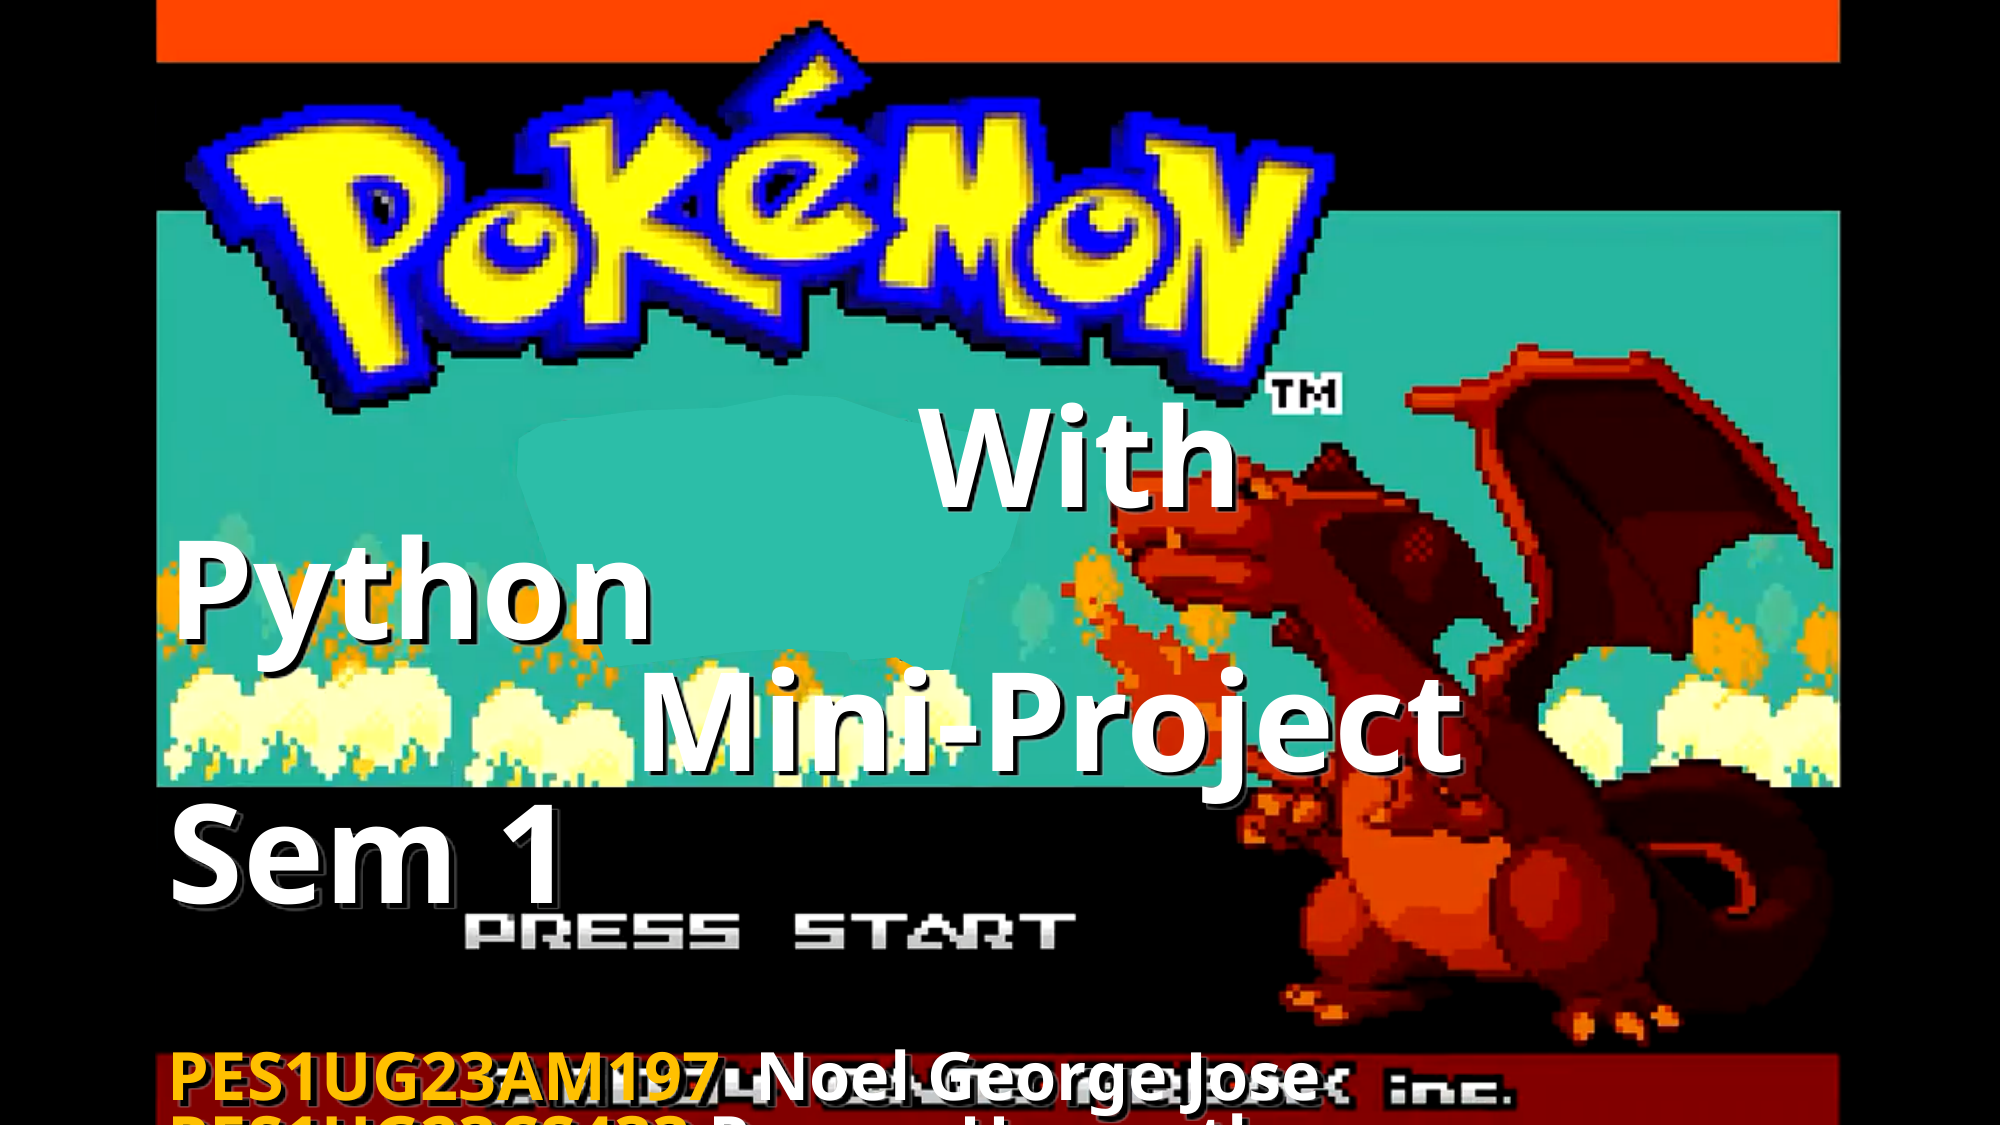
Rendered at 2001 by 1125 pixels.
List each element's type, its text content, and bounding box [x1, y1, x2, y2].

text_box With Python Mini-Project Sem 1 PES1UG23AM197 Noel George Jose PES1UG23CS433 Pranav Hemanth PES1UG23CS435 Pranav Rajesh Narayan PES1UG23CS424 Pragathi Panchangam Under the guidance of Professor Sowmya Shree P (Dept. of CSE PES University) [152, 394, 1780, 1045]
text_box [334, 883, 1092, 977]
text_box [126, 1045, 1989, 1125]
picture [155, 0, 1843, 1045]
